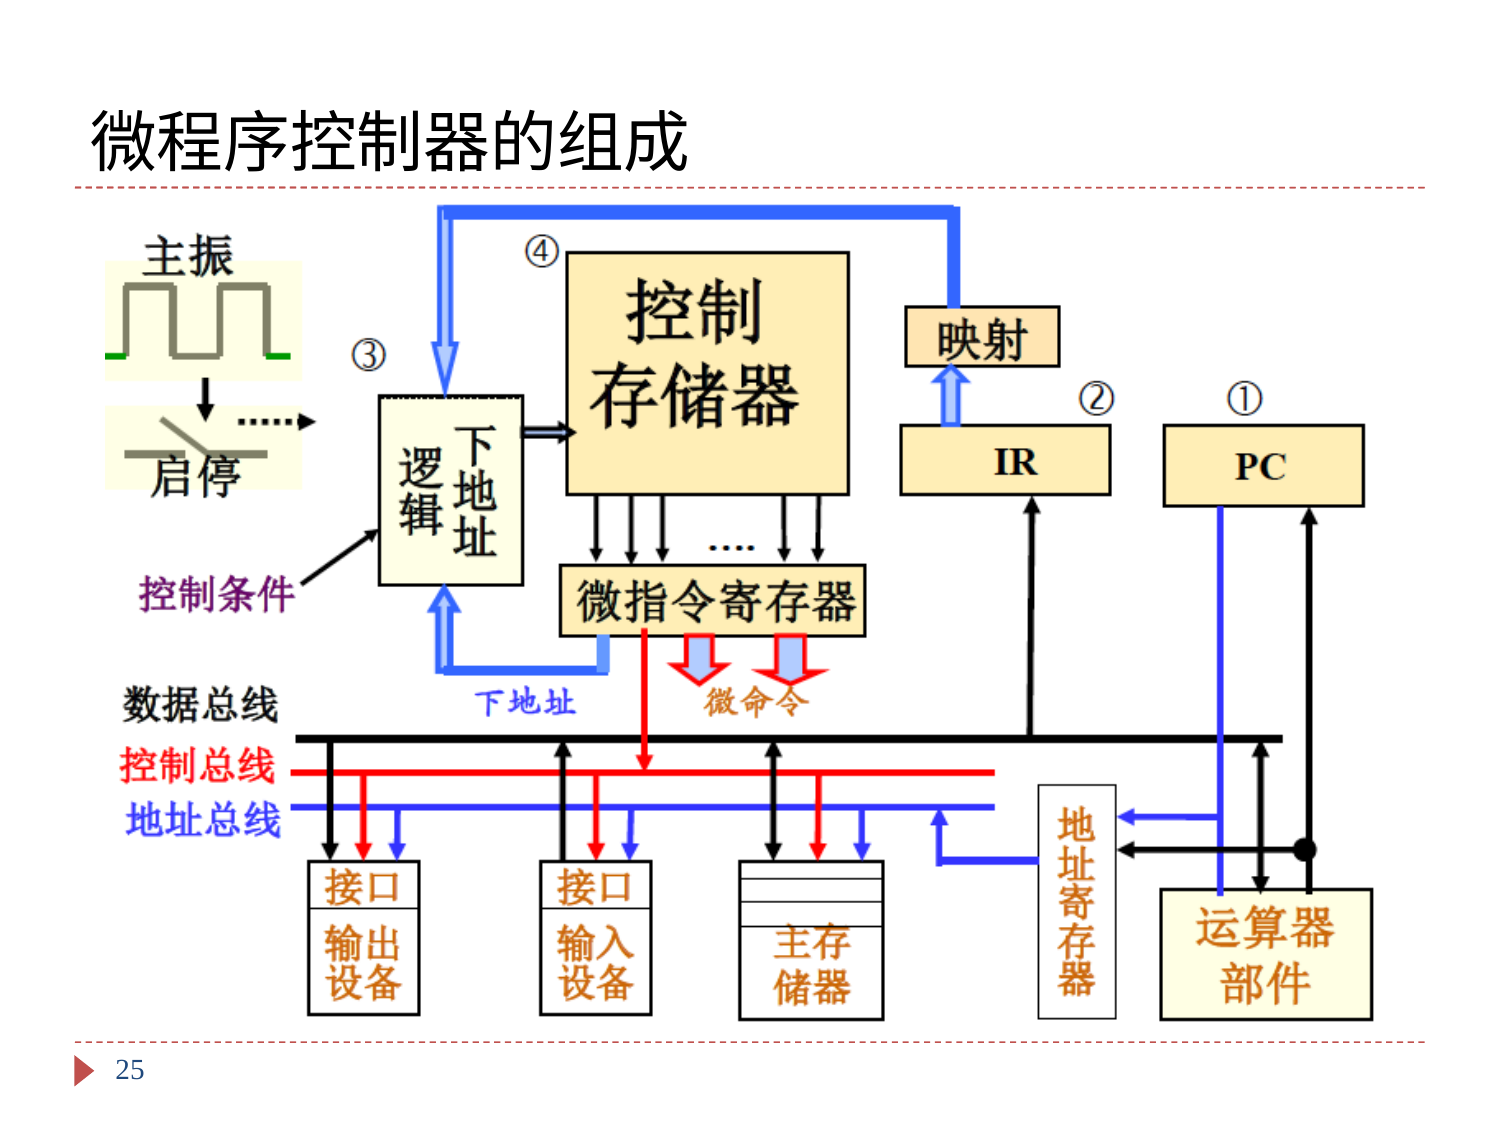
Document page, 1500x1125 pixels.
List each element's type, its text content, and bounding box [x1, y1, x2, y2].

title 微程序控制器的组成 [75, 24, 1425, 188]
picture [104, 196, 1396, 1034]
slide_number 25 [100, 1042, 426, 1103]
